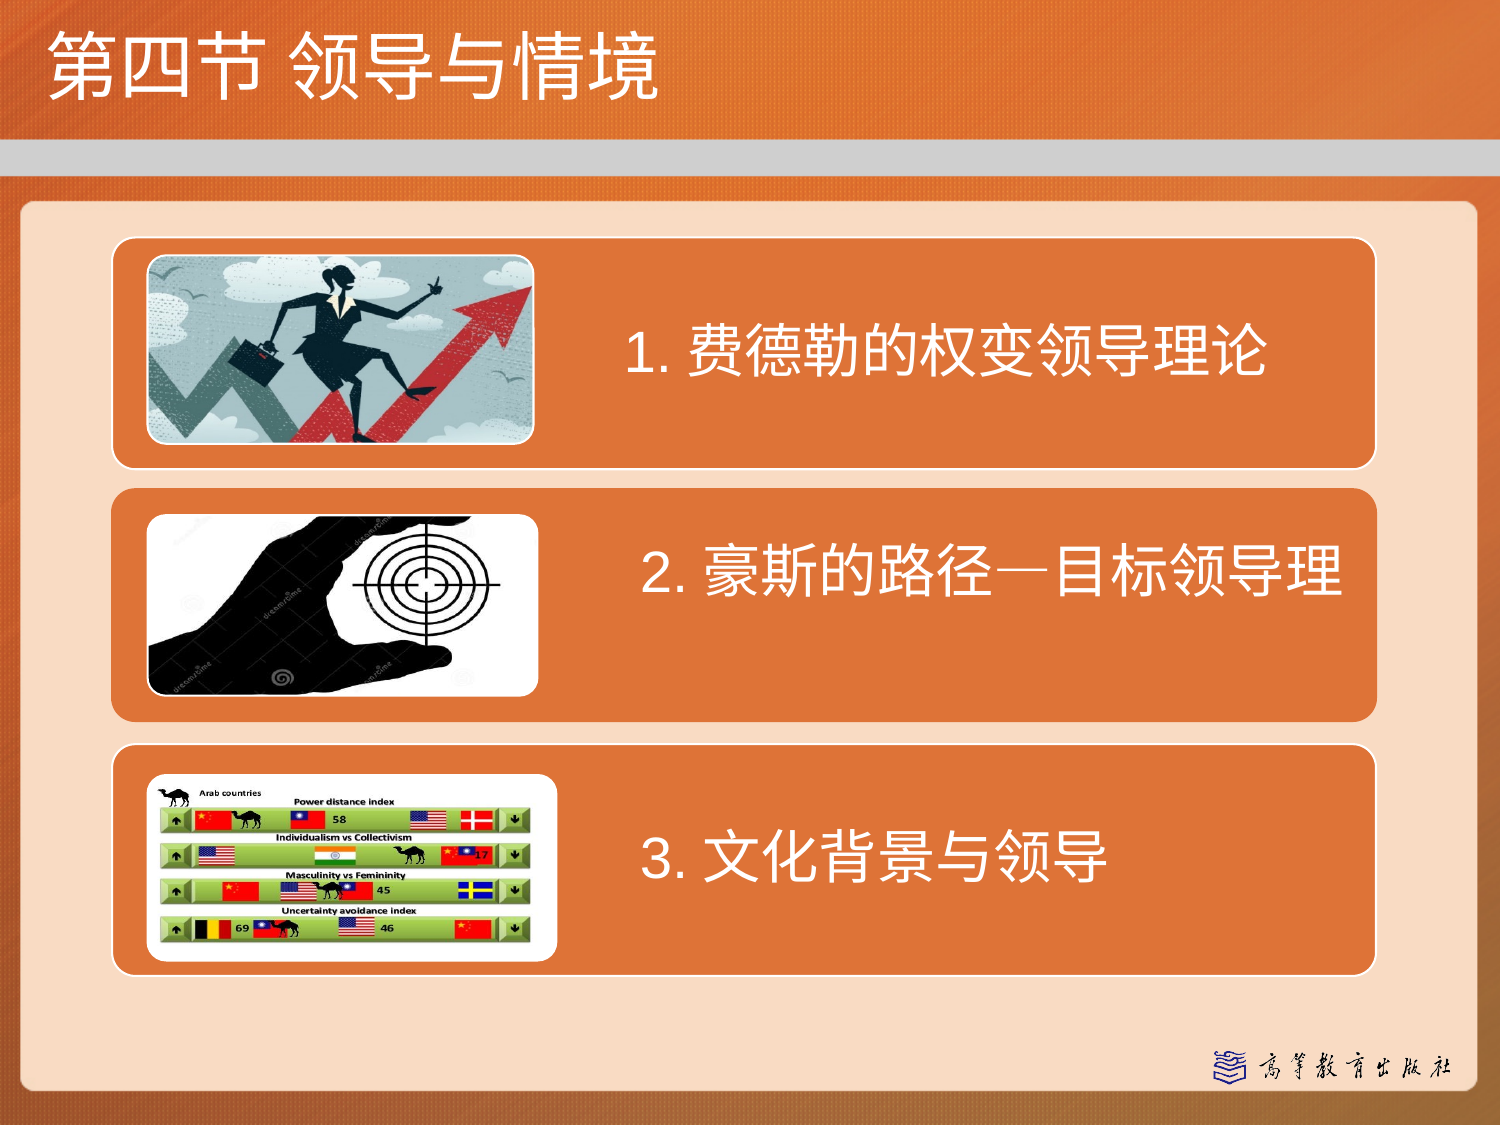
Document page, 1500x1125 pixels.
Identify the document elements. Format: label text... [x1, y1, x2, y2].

picture [0, 0, 1500, 1125]
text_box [112, 234, 1376, 976]
title 第四节 领导与情境 [29, 11, 1341, 149]
